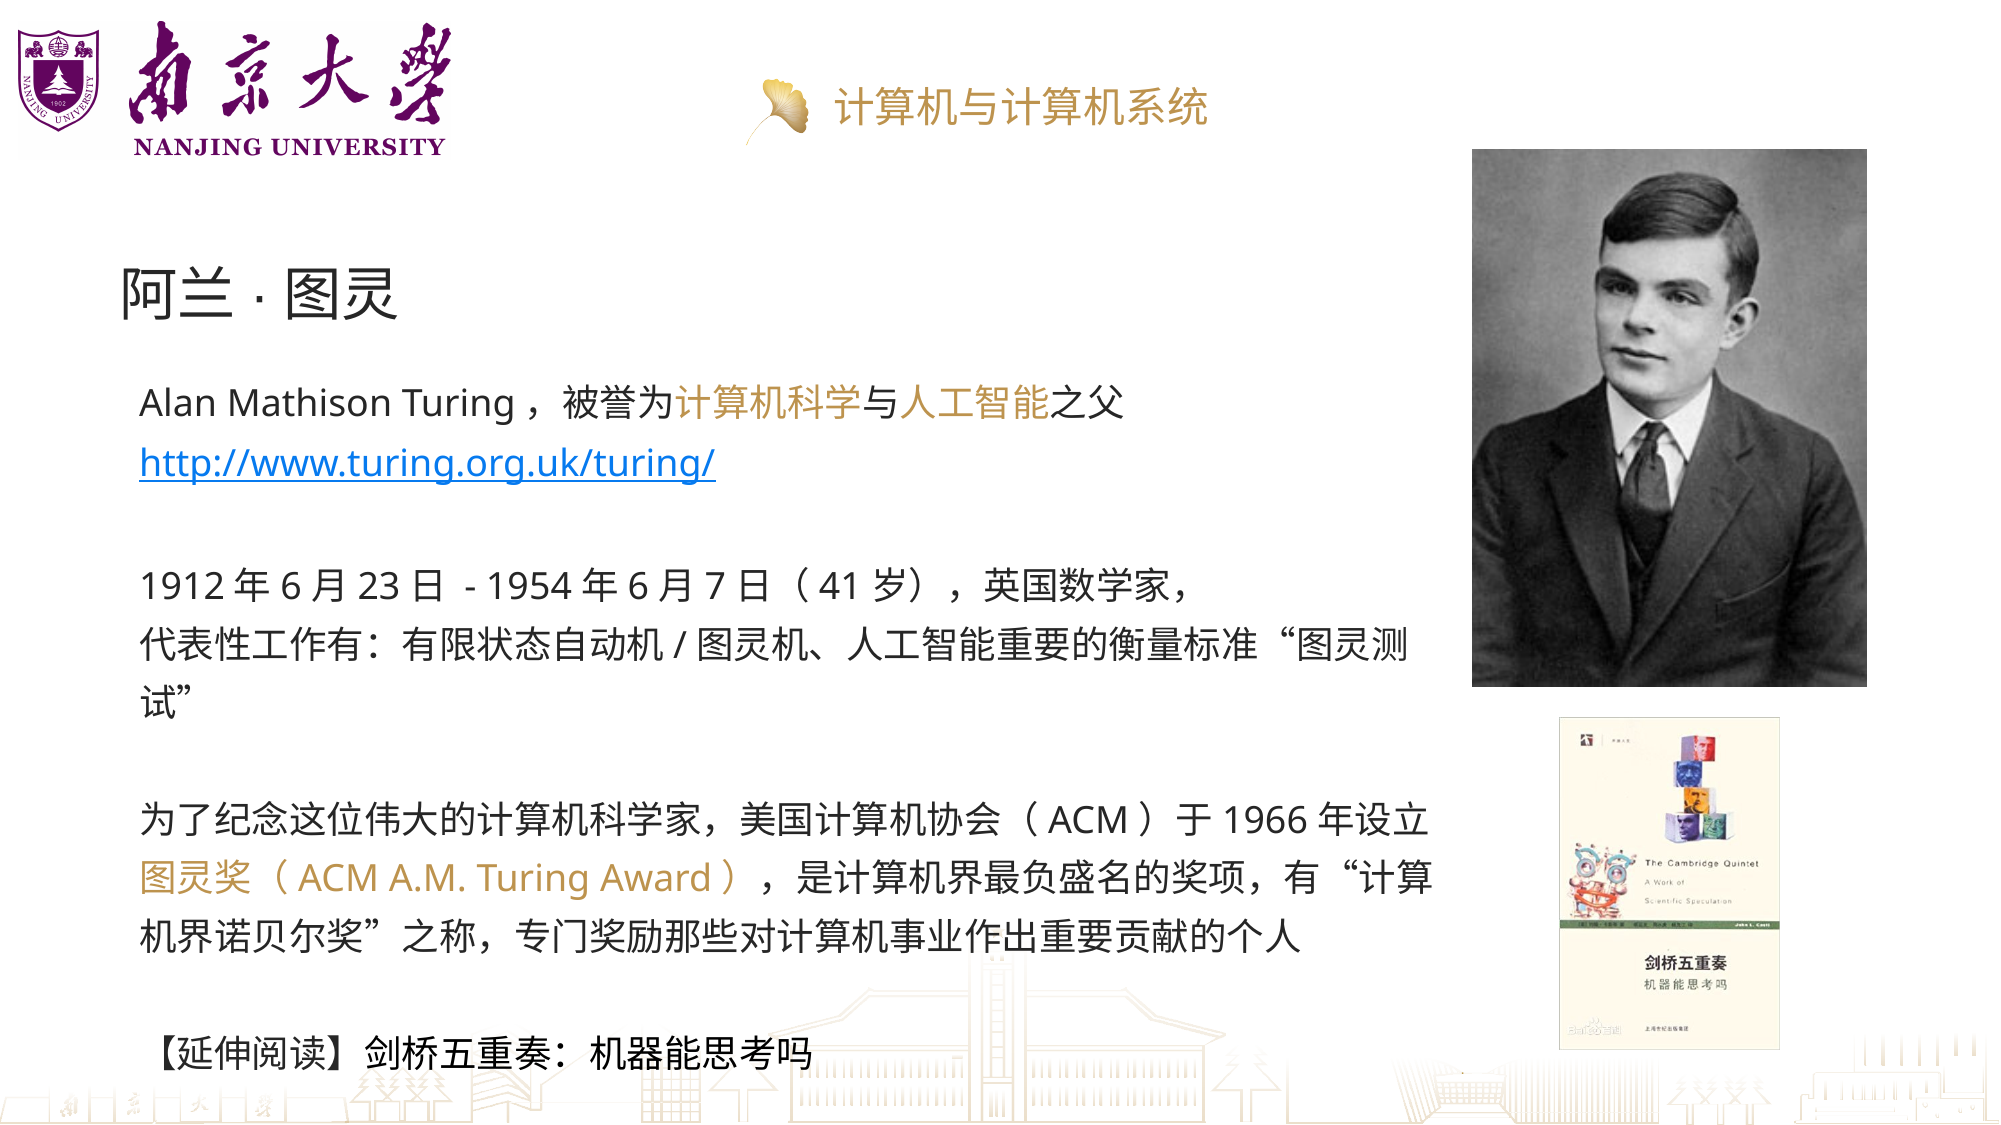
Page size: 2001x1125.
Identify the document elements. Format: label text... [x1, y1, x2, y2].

picture [1472, 149, 1867, 687]
text_box 计算机与计算机系统 [818, 73, 1224, 139]
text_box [116, 249, 1473, 1077]
picture [731, 64, 830, 169]
picture [18, 21, 451, 160]
picture [1559, 717, 1780, 1050]
